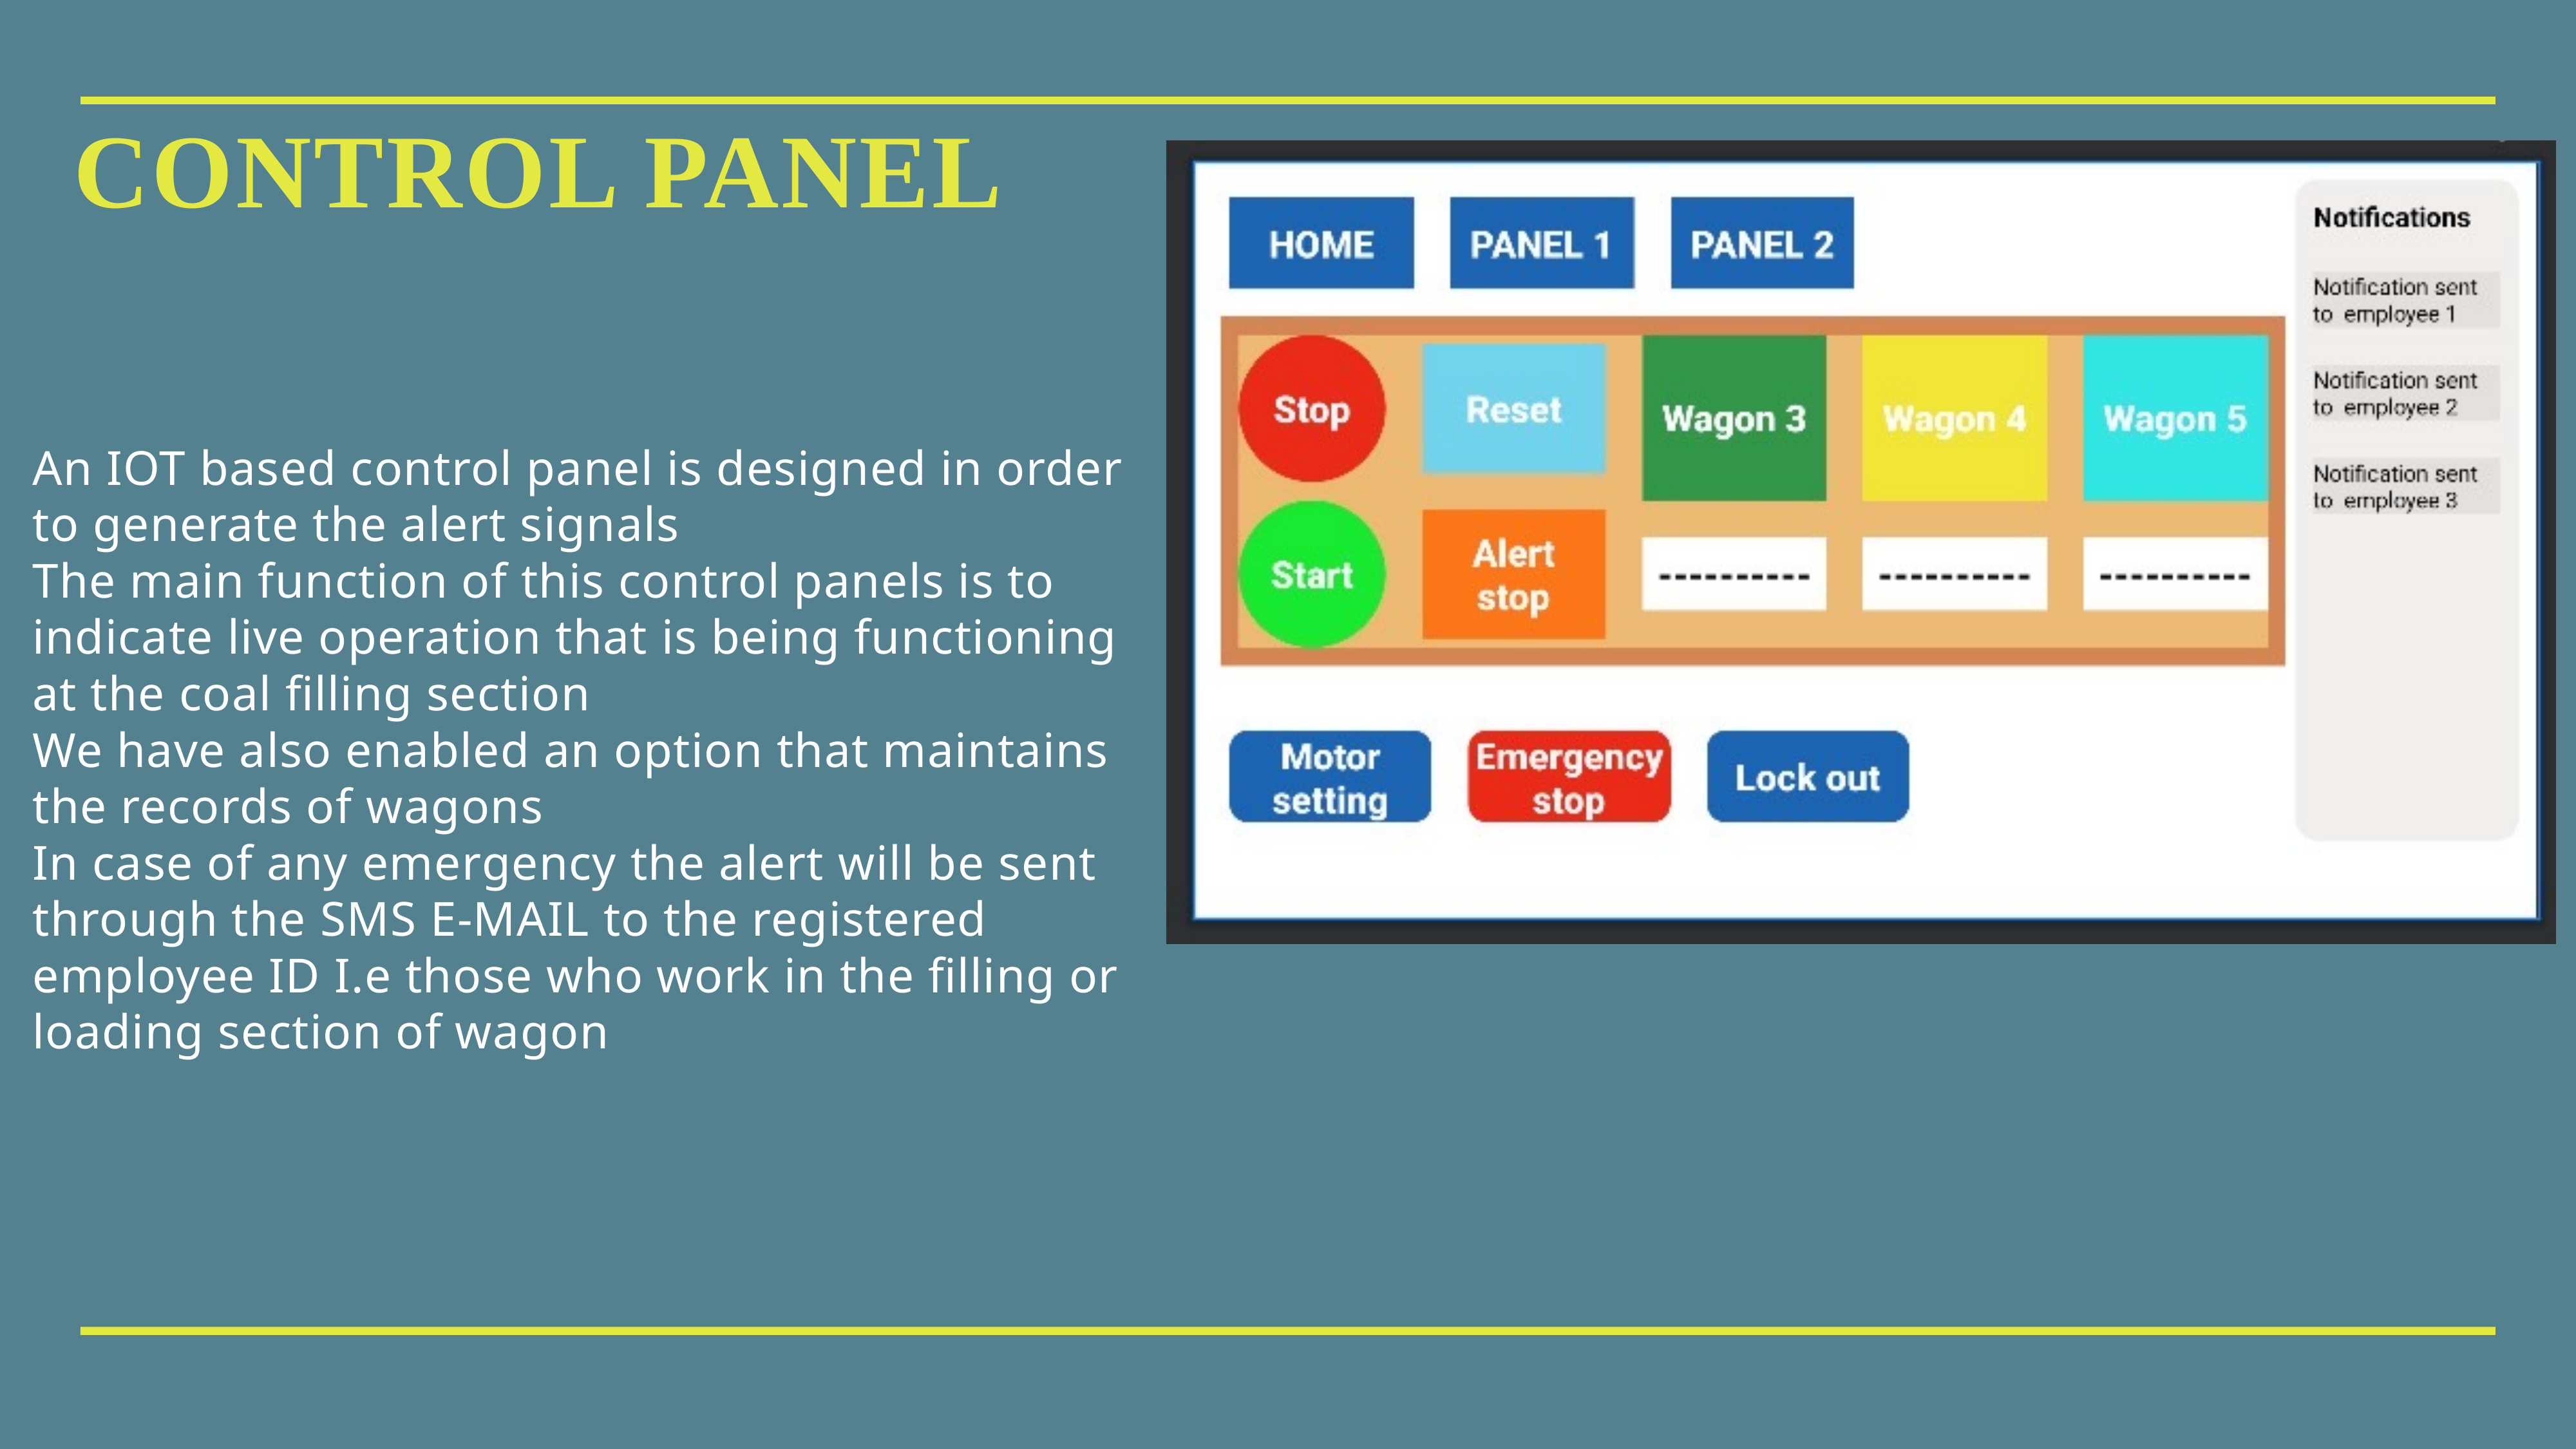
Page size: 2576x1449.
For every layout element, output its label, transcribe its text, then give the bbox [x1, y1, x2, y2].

title CONTROL PANEL [0, 109, 1239, 238]
picture [1166, 140, 2557, 944]
text_box An IOT based control panel is designed in order to generate the alert signals The main function of this control panels is to indicate live operation that is being functioning at the coal filling section We have also enabled an option that maintains the records of wagons In case of any emergency the alert will be sent through the SMS E-MAIL to the registered employee ID I.e those who work in the filling or loading section of wagon [26, 433, 1151, 1064]
